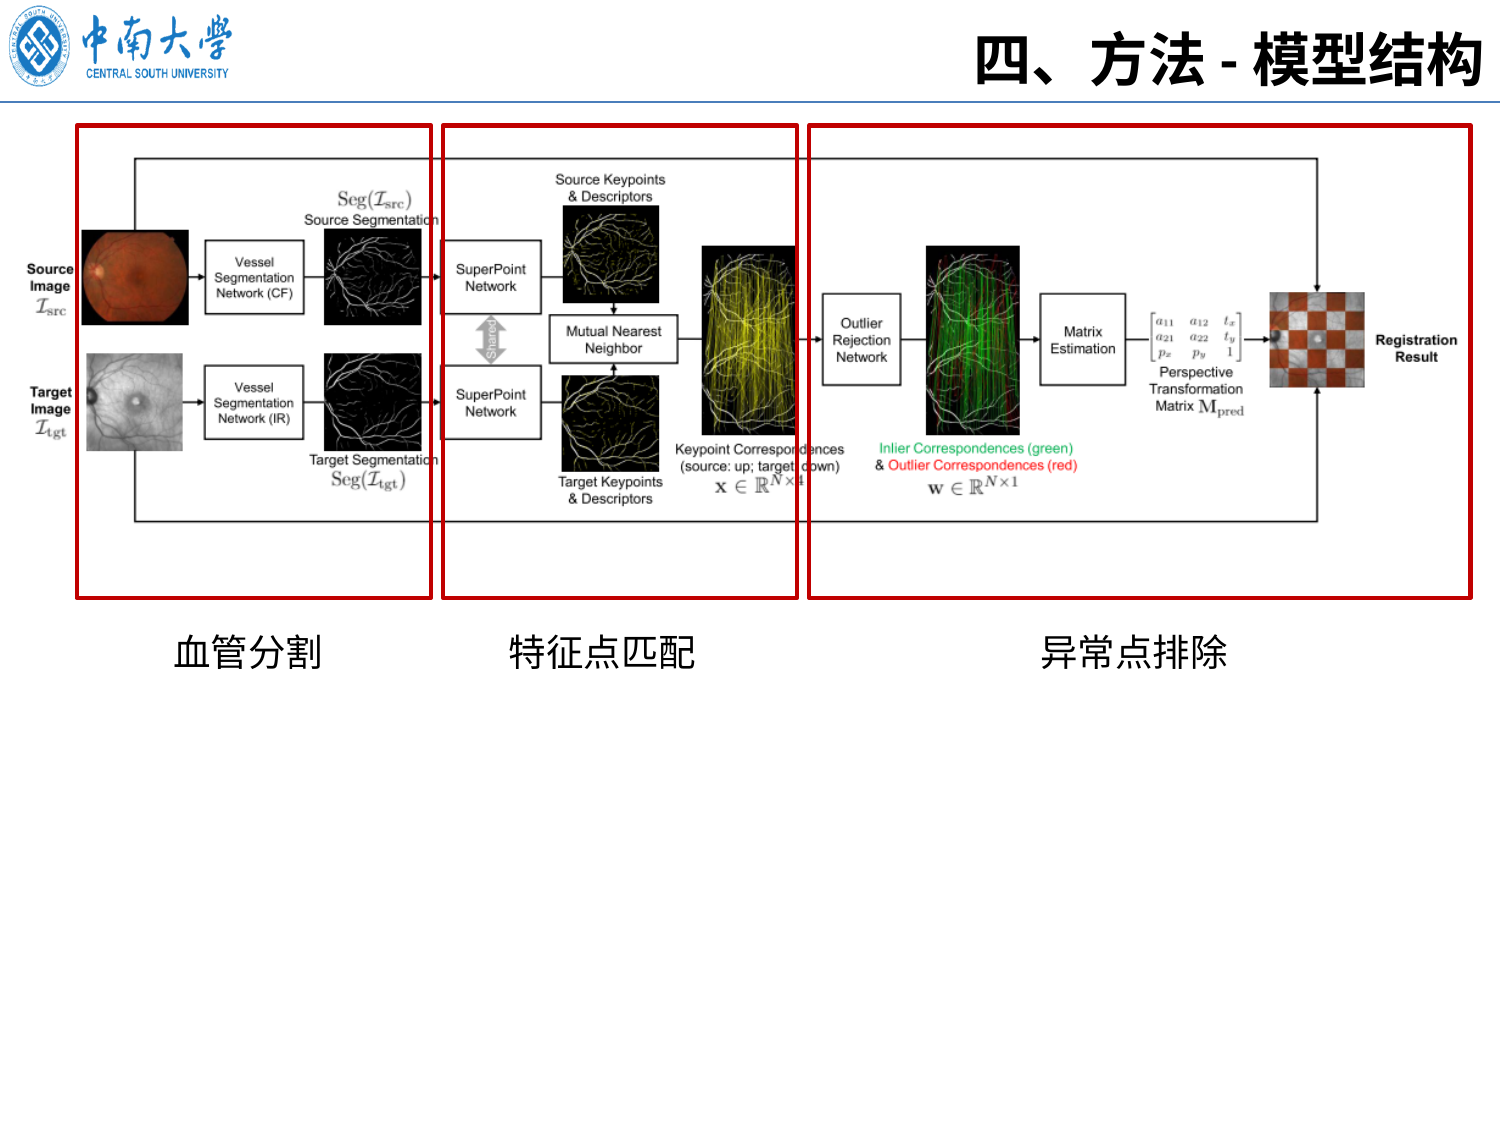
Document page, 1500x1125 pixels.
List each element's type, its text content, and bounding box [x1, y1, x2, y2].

text_box 特征点匹配 [442, 621, 762, 682]
text_box [441, 123, 799, 135]
text_box [75, 570, 433, 600]
text_box 异常点排除 [974, 621, 1294, 682]
text_box [807, 570, 1473, 600]
text_box [75, 123, 433, 135]
text_box 四、方法-模型结构 [927, 16, 1500, 101]
text_box 血管分割 [88, 621, 408, 682]
picture [0, 136, 1500, 561]
text_box [441, 570, 799, 600]
text_box [807, 123, 1473, 135]
picture [0, 0, 242, 95]
